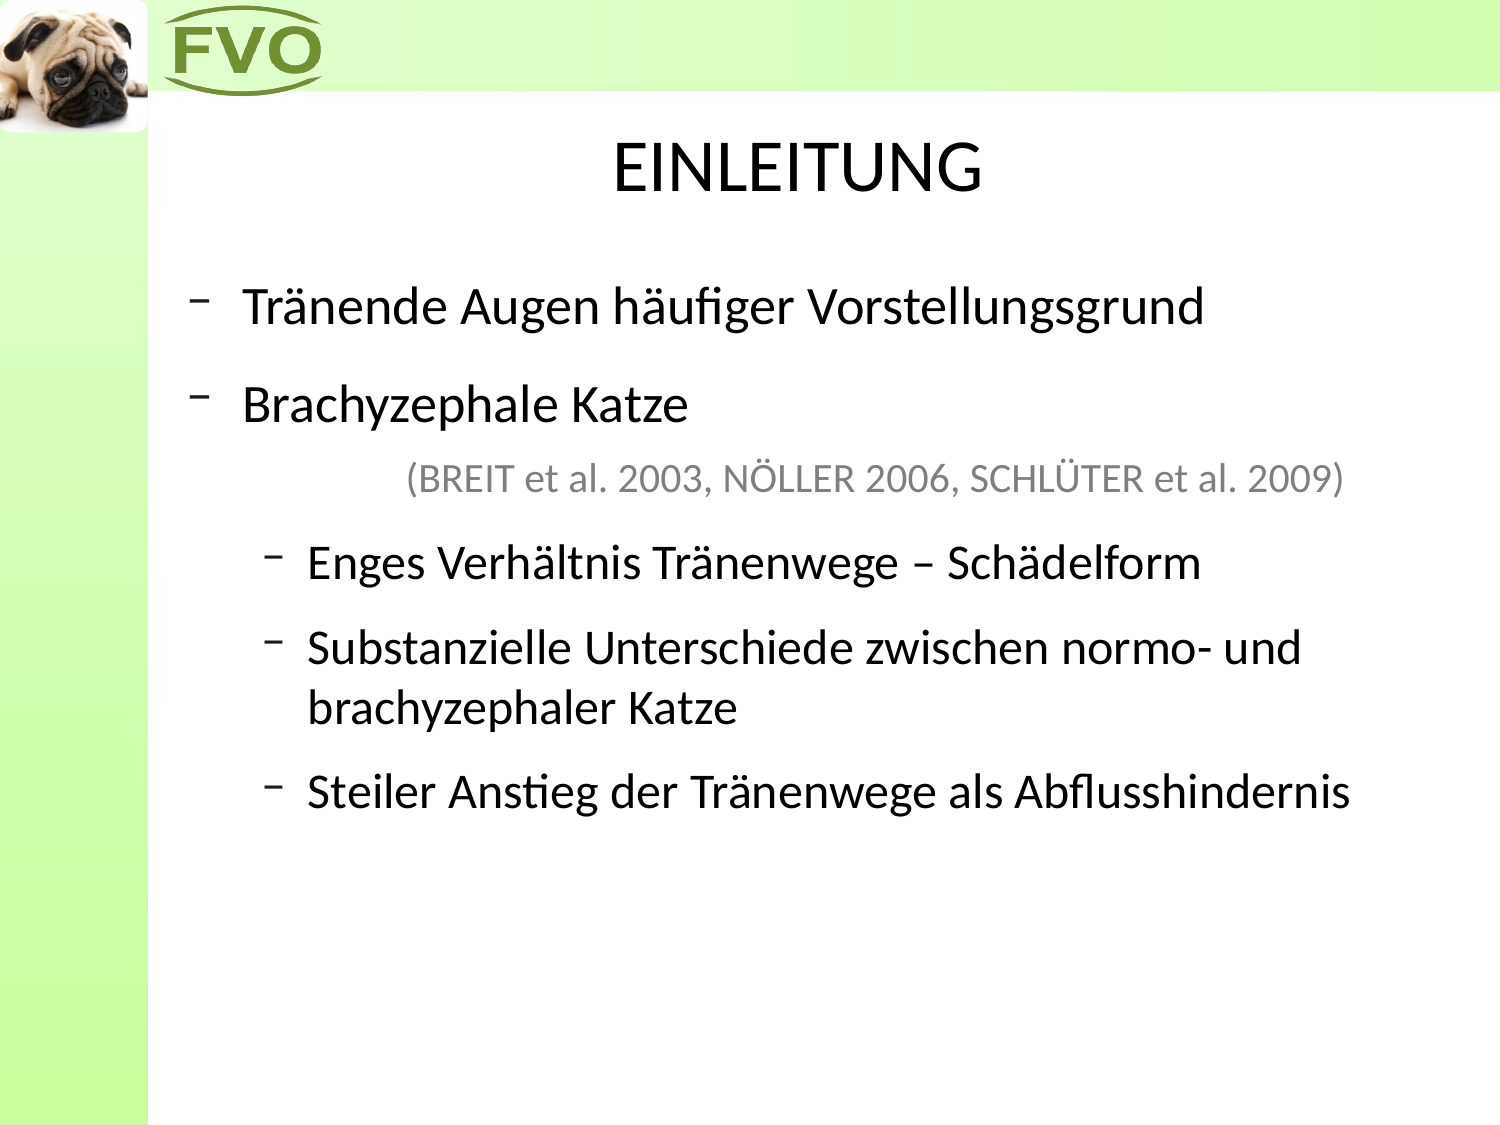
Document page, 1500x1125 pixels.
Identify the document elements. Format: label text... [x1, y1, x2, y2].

picture [0, 0, 148, 133]
list Tränende Augen häufiger Vorstellungsgrund Brachyzephale Katze (BREIT et al. 2003, NÖLLER 2006, SCHLÜTER et al. 2009) Enges Verhältnis Tränenwege – Schädelform Substanzielle Unterschiede zwischen normo- und brachyzephaler Katze Steiler Anstieg der Tränenwege als Abflusshindernis [170, 262, 1426, 1006]
title EINLEITUNG [170, 67, 1426, 256]
